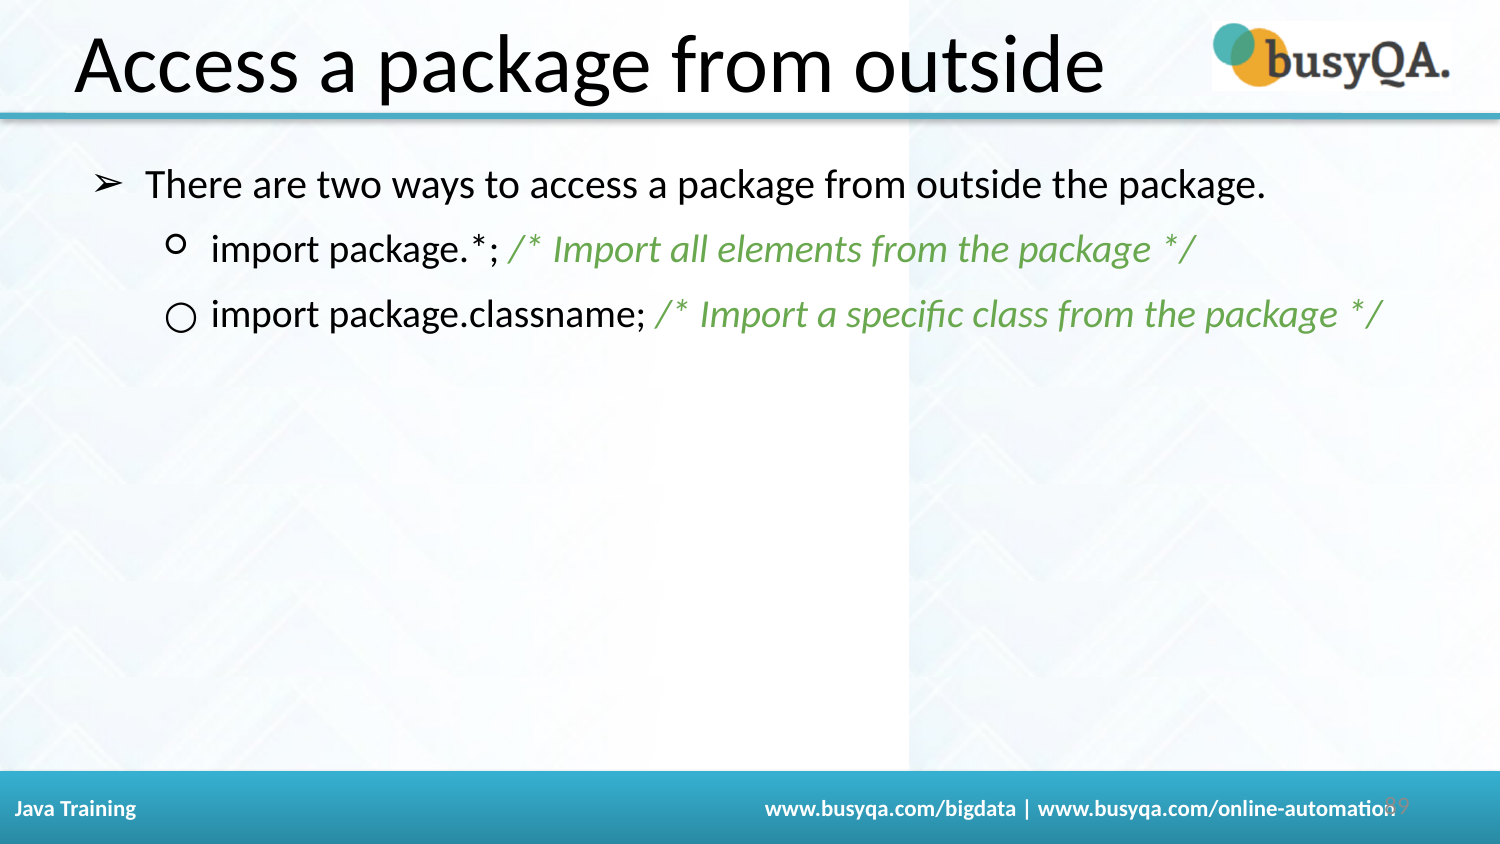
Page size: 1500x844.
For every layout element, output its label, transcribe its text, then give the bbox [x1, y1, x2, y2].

picture [0, 0, 1500, 113]
picture [0, 119, 1500, 772]
text_box There are two ways to access a package from outside the package. import package.*; /* Import all elements from the package */ import package.classname; /* Import a specific class from the package */ [73, 142, 1464, 466]
text_box Access a package from outside [59, 9, 1143, 110]
text_box ‹#› [1074, 781, 1425, 827]
